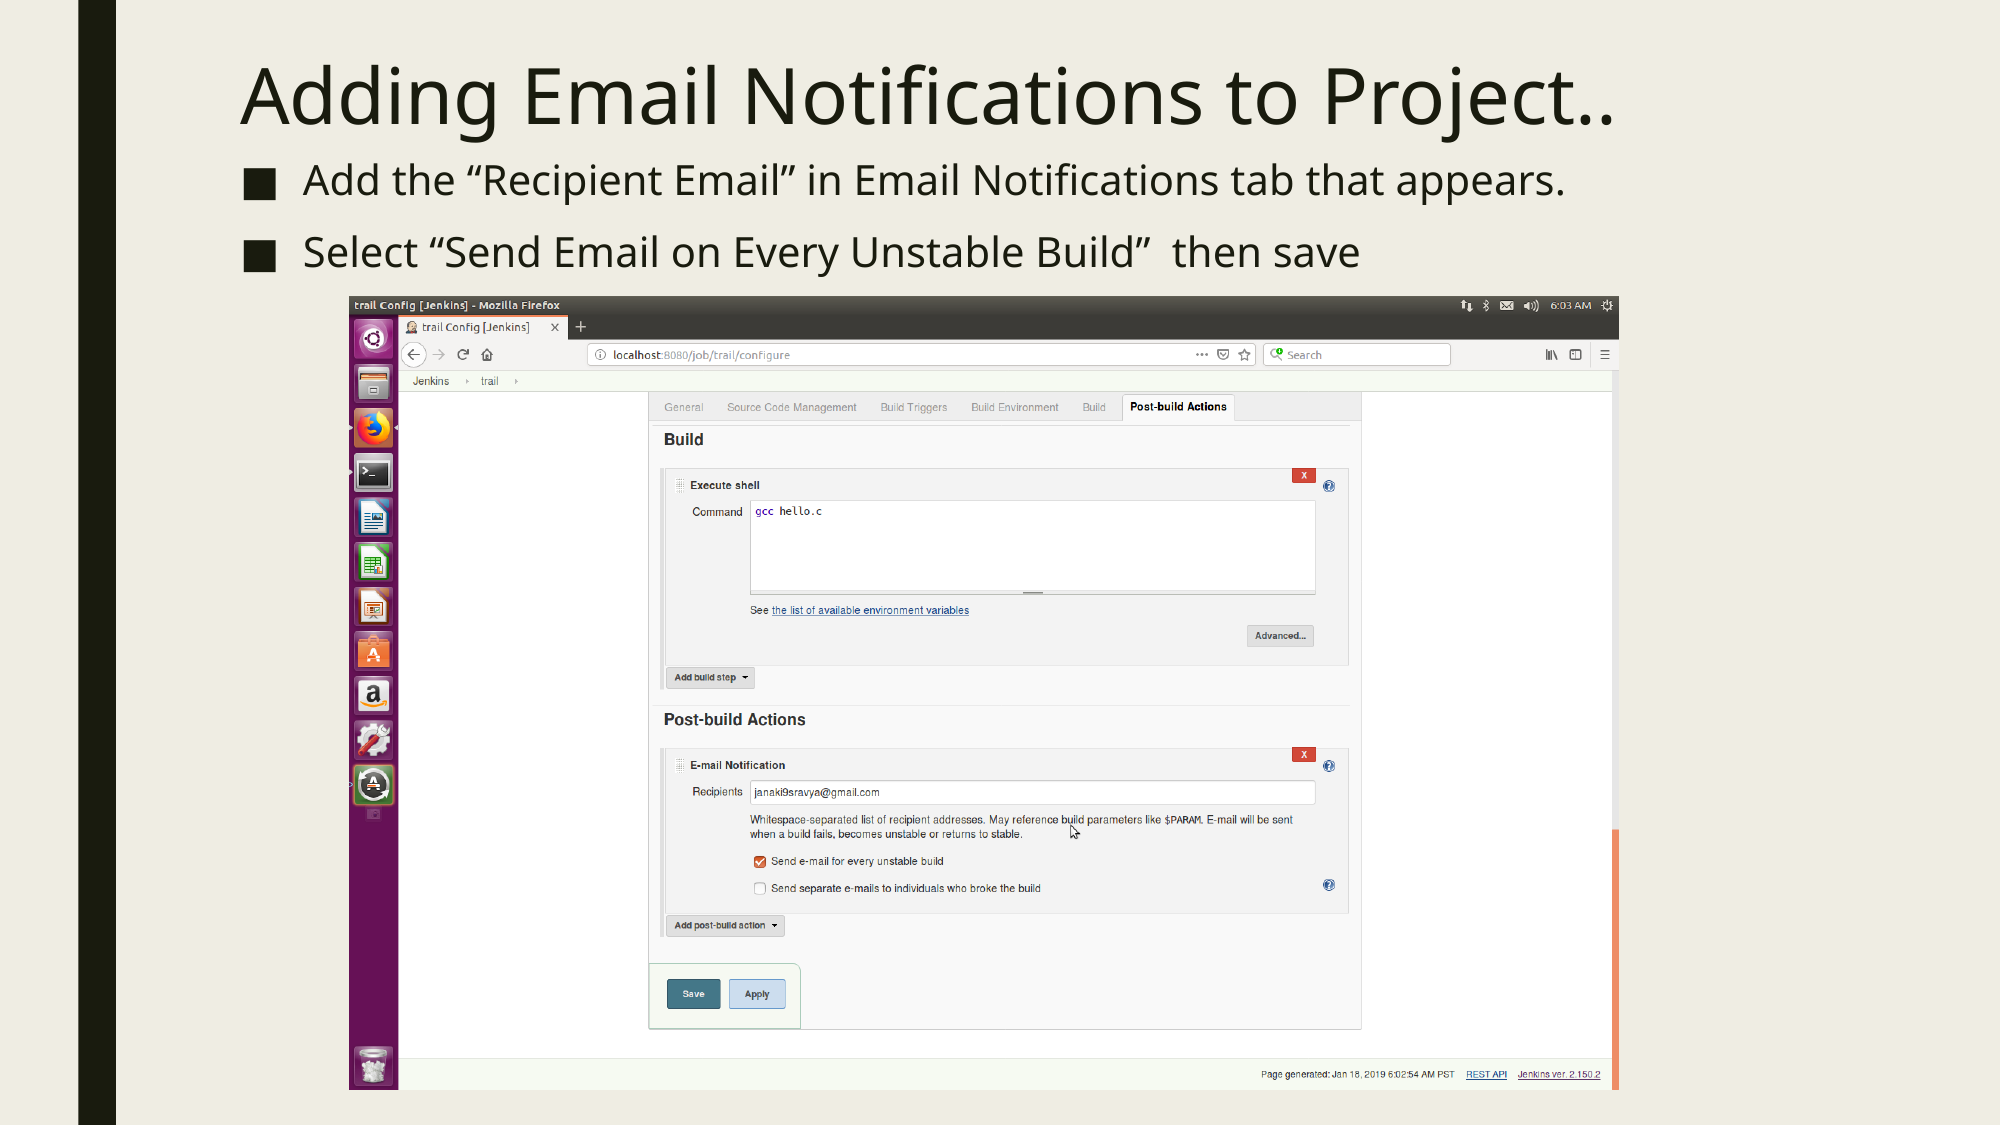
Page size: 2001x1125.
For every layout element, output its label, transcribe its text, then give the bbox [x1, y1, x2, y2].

picture [349, 296, 1619, 1090]
list Add the “Recipient Email” in Email Notifications tab that appears. Select “Send Email on Every Unstable Build” then save [225, 149, 1800, 297]
title Adding Email Notifications to Project.. [225, 50, 1800, 149]
